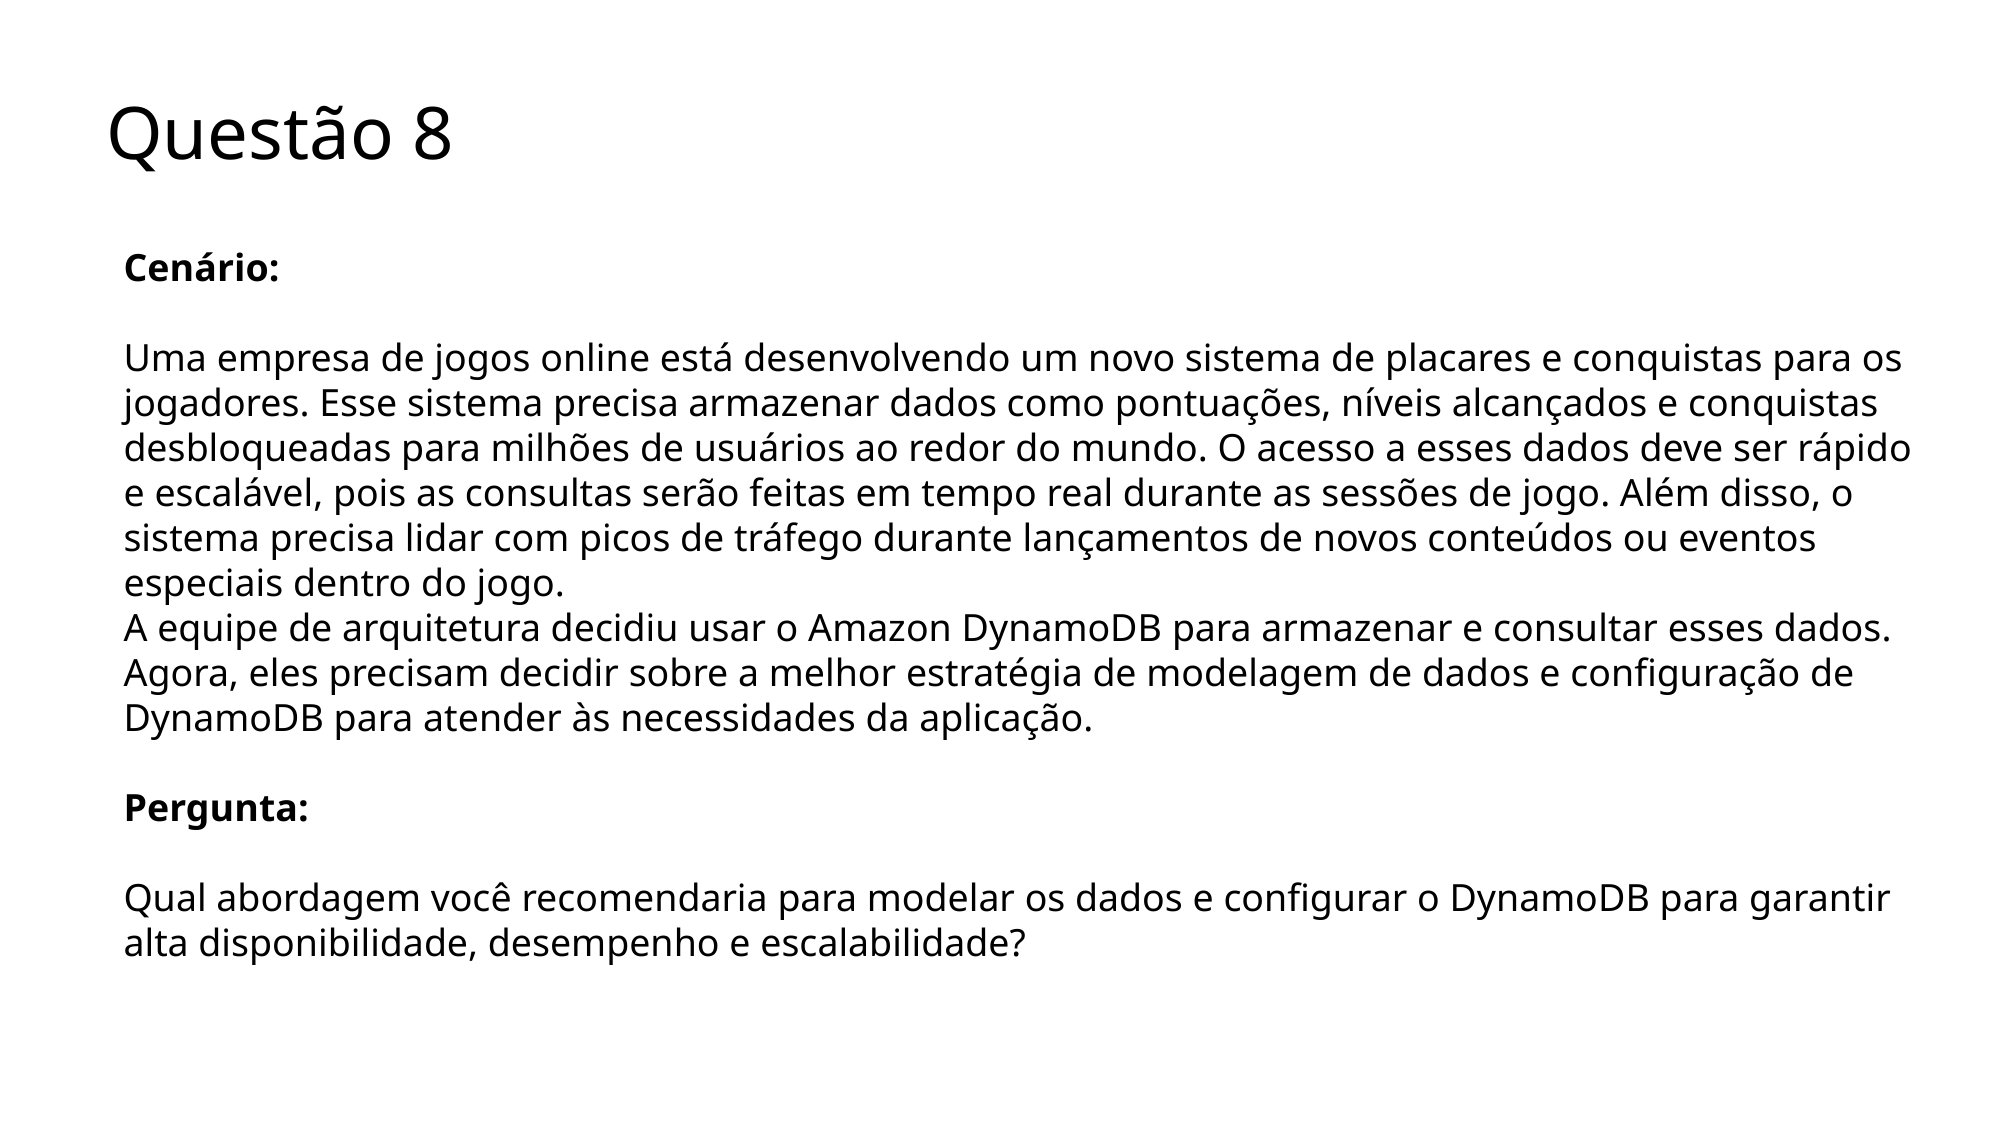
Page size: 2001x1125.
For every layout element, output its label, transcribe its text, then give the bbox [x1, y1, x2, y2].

title Questão 8 [80, 72, 481, 183]
text_box Cenário: Uma empresa de jogos online está desenvolvendo um novo sistema de placares e conquistas para os jogadores. Esse sistema precisa armazenar dados como pontuações, níveis alcançados e conquistas desbloqueadas para milhões de usuários ao redor do mundo. O acesso a esses dados deve ser rápido e escalável, pois as consultas serão feitas em tempo real durante as sessões de jogo. Além disso, o sistema precisa lidar com picos de tráfego durante lançamentos de novos conteúdos ou eventos especiais dentro do jogo. A equipe de arquitetura decidiu usar o Amazon DynamoDB para armazenar e consultar esses dados. Agora, eles precisam decidir sobre a melhor estratégia de modelagem de dados e configuração de DynamoDB para atender às necessidades da aplicação. Pergunta: Qual abordagem você recomendaria para modelar os dados e configurar o DynamoDB para garantir alta disponibilidade, desempenho e escalabilidade? [108, 236, 1950, 972]
